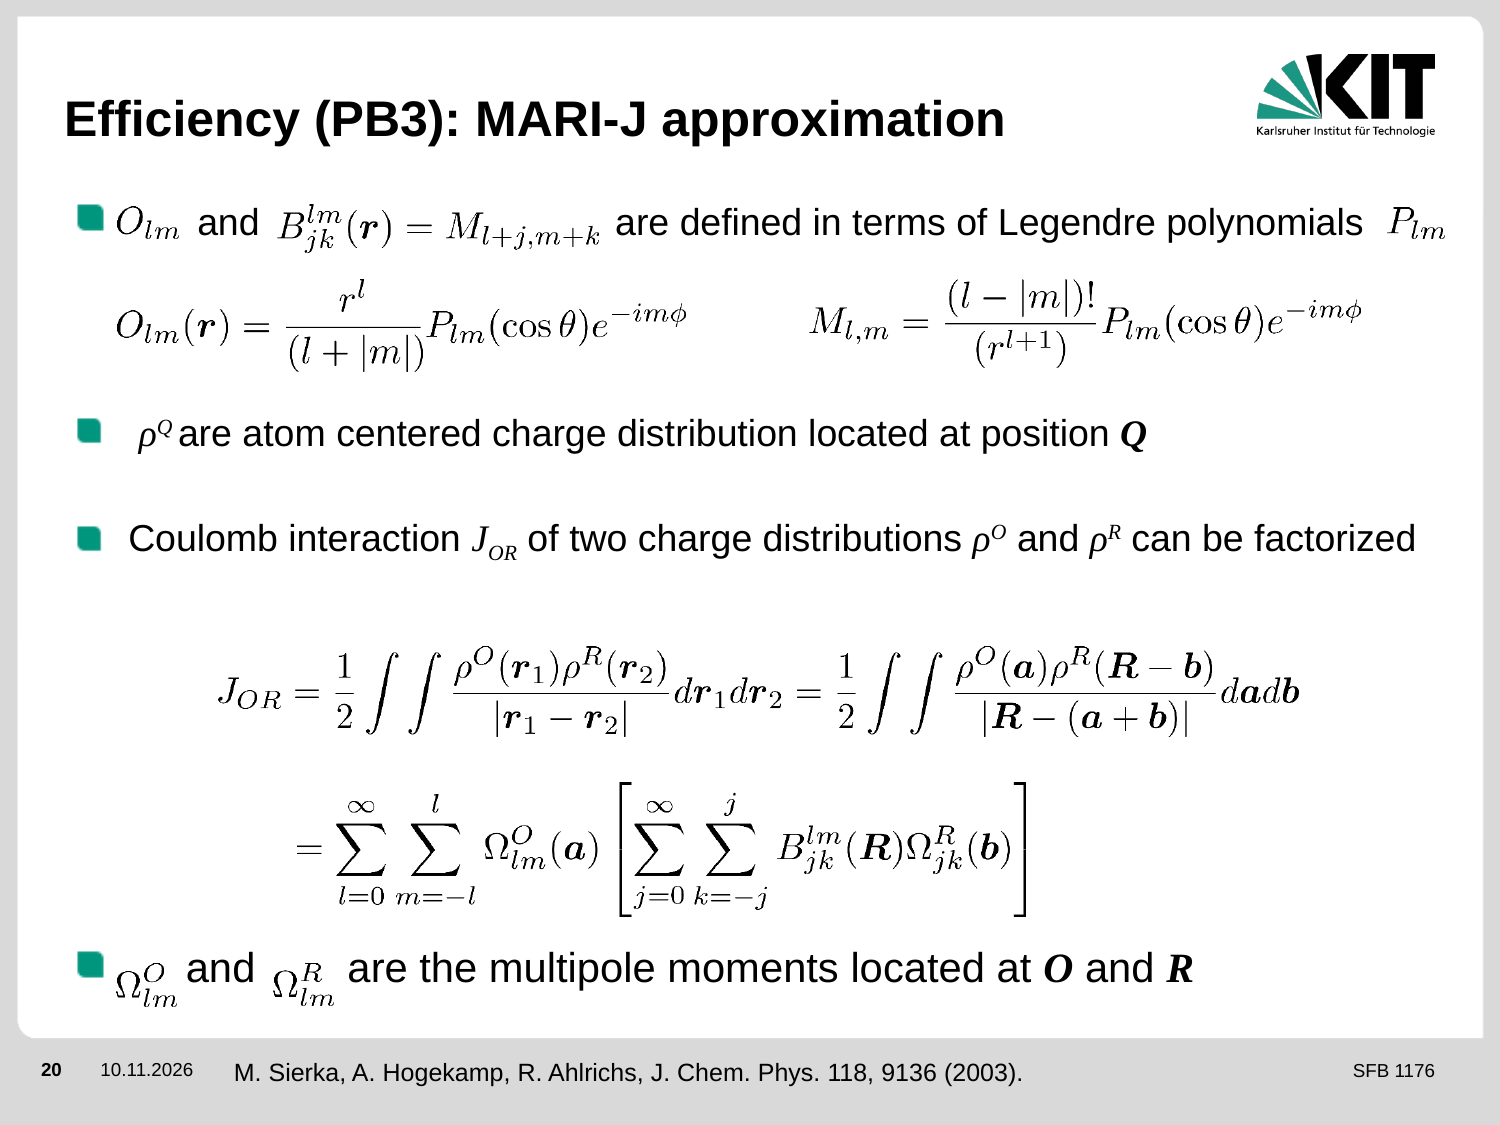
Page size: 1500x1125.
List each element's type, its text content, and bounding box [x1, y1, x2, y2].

text_box M. Sierka, A. Hogekamp, R. Ahlrichs, J. Chem. Phys. 118, 9136 (2003). [219, 1049, 1283, 1094]
picture [0, 0, 1500, 1125]
text_box and are defined in terms of Legendre polynomials ρQ are atom centered charge distribution located at position Q Coulomb interaction JOR of two charge distributions ρO and ρR can be factorized and are the multipole moments located at O and R [76, 193, 1448, 997]
title Efficiency (PB3): MARI-J approximation [64, 54, 1420, 147]
